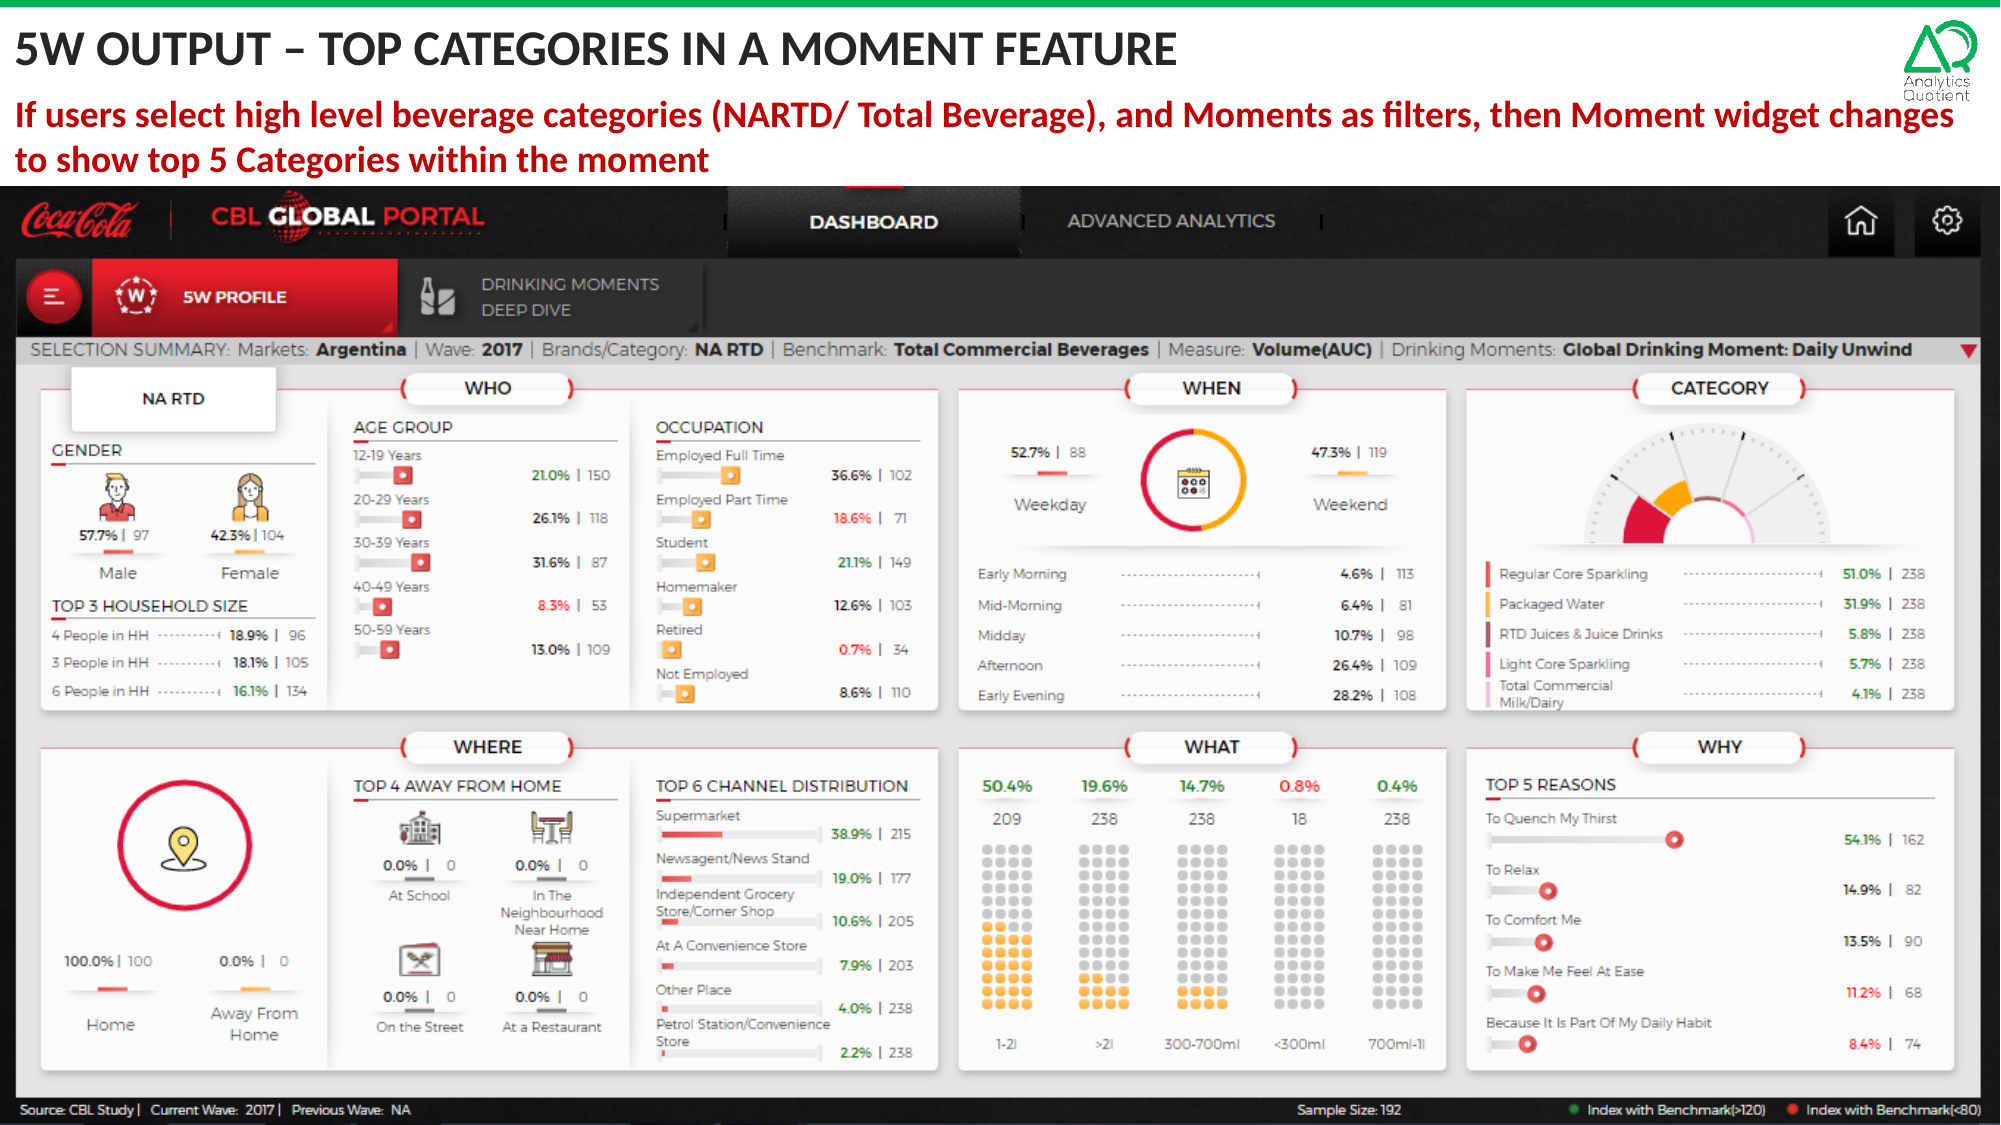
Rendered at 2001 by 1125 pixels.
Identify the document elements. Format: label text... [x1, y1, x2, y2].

list If users select high level beverage categories (NARTD/ Total Beverage), and Moments as filters, then Moment widget changes to show top 5 Categories within the moment [0, 82, 1978, 185]
picture [1901, 18, 1978, 82]
picture [0, 186, 2000, 1125]
title 5W OUTPUT – TOP CATEGORIES IN A MOMENT FEATURE [0, 7, 1867, 82]
